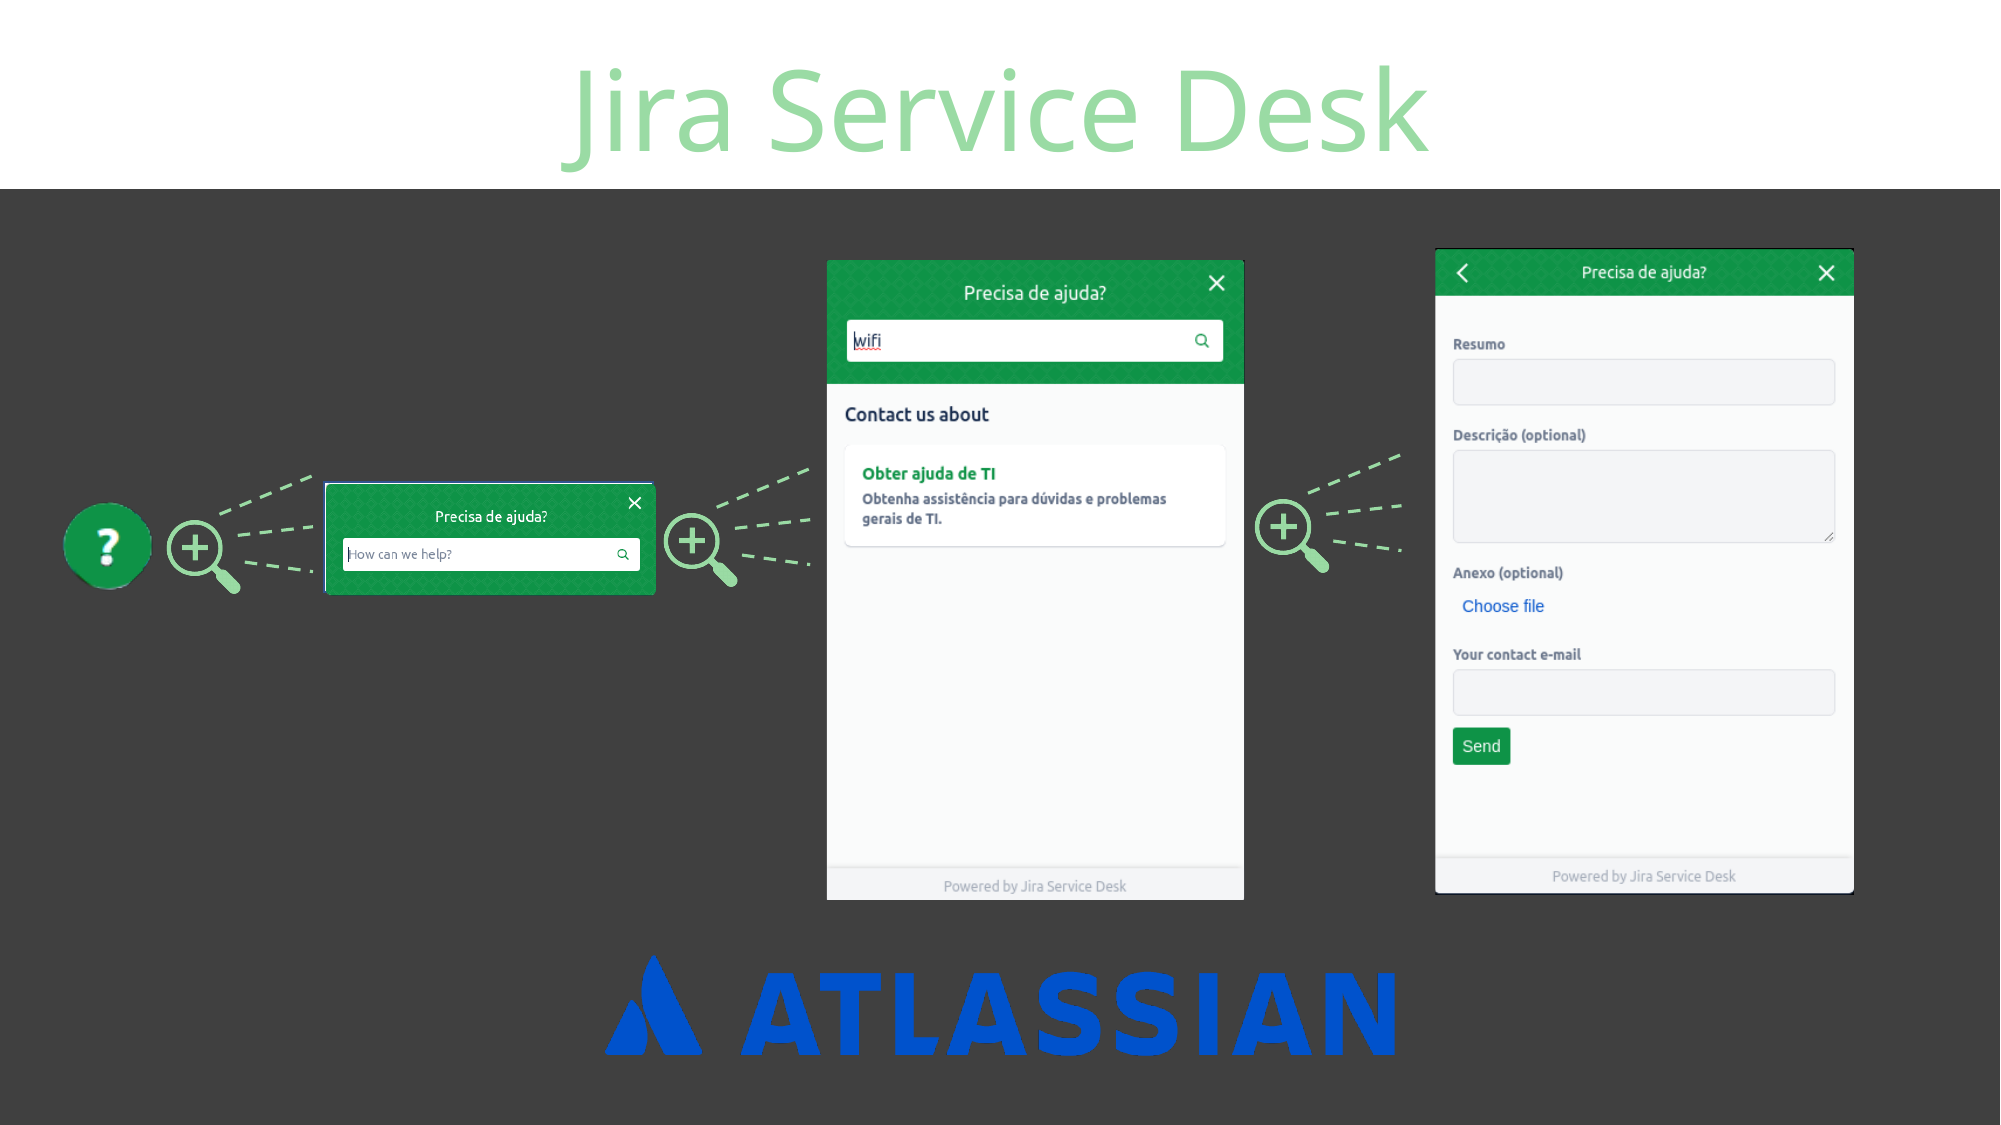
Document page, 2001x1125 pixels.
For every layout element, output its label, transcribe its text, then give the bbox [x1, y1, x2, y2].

text_box Jira Service Desk [269, 31, 1733, 182]
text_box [219, 476, 312, 515]
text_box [716, 469, 809, 508]
text_box [0, 188, 2000, 1125]
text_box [741, 555, 811, 565]
picture [605, 955, 1395, 1056]
picture [826, 259, 1245, 900]
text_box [734, 519, 811, 529]
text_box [244, 562, 313, 572]
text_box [1326, 505, 1402, 515]
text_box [237, 526, 313, 536]
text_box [1307, 455, 1401, 494]
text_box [1333, 540, 1402, 551]
picture [1435, 248, 1855, 895]
picture [1247, 490, 1338, 580]
picture [36, 481, 249, 623]
picture [315, 478, 746, 604]
